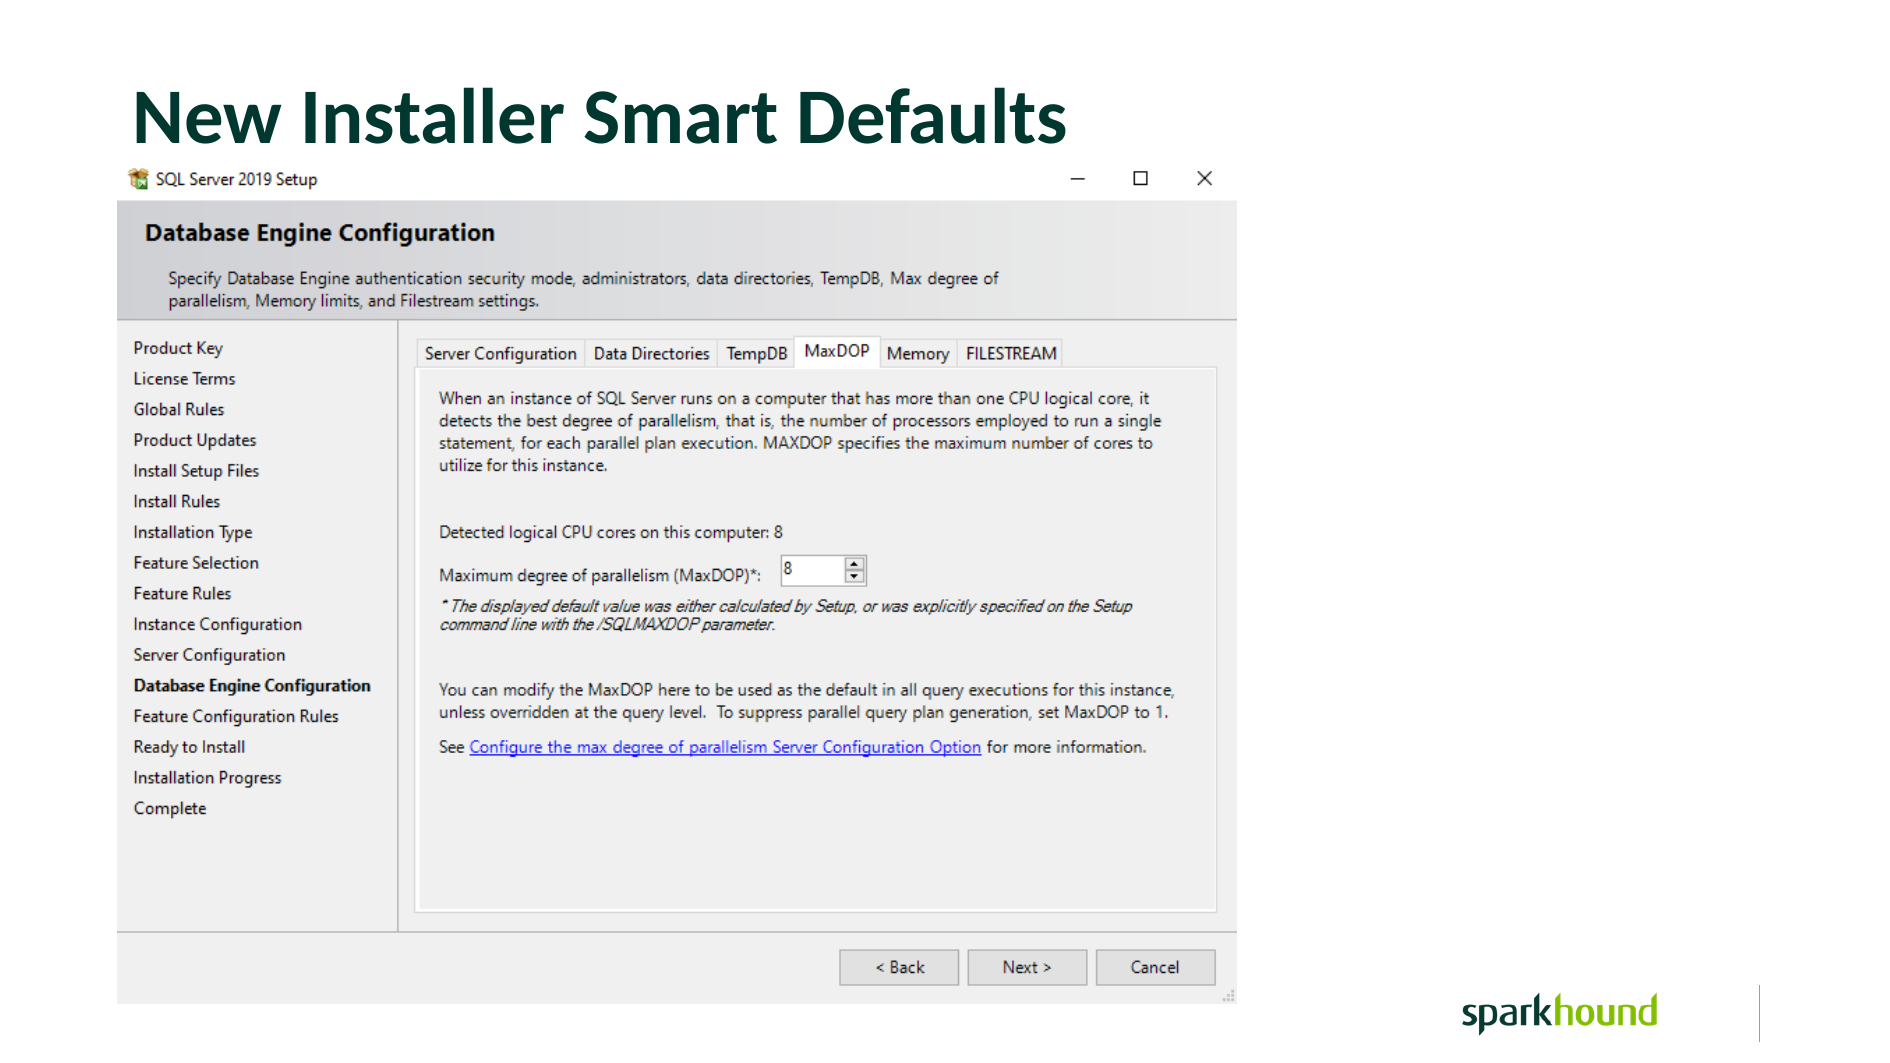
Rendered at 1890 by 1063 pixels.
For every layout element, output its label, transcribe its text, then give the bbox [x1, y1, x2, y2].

picture [1461, 991, 1658, 1036]
picture [117, 163, 1237, 1004]
title New Installer Smart Defaults [117, 59, 1890, 178]
